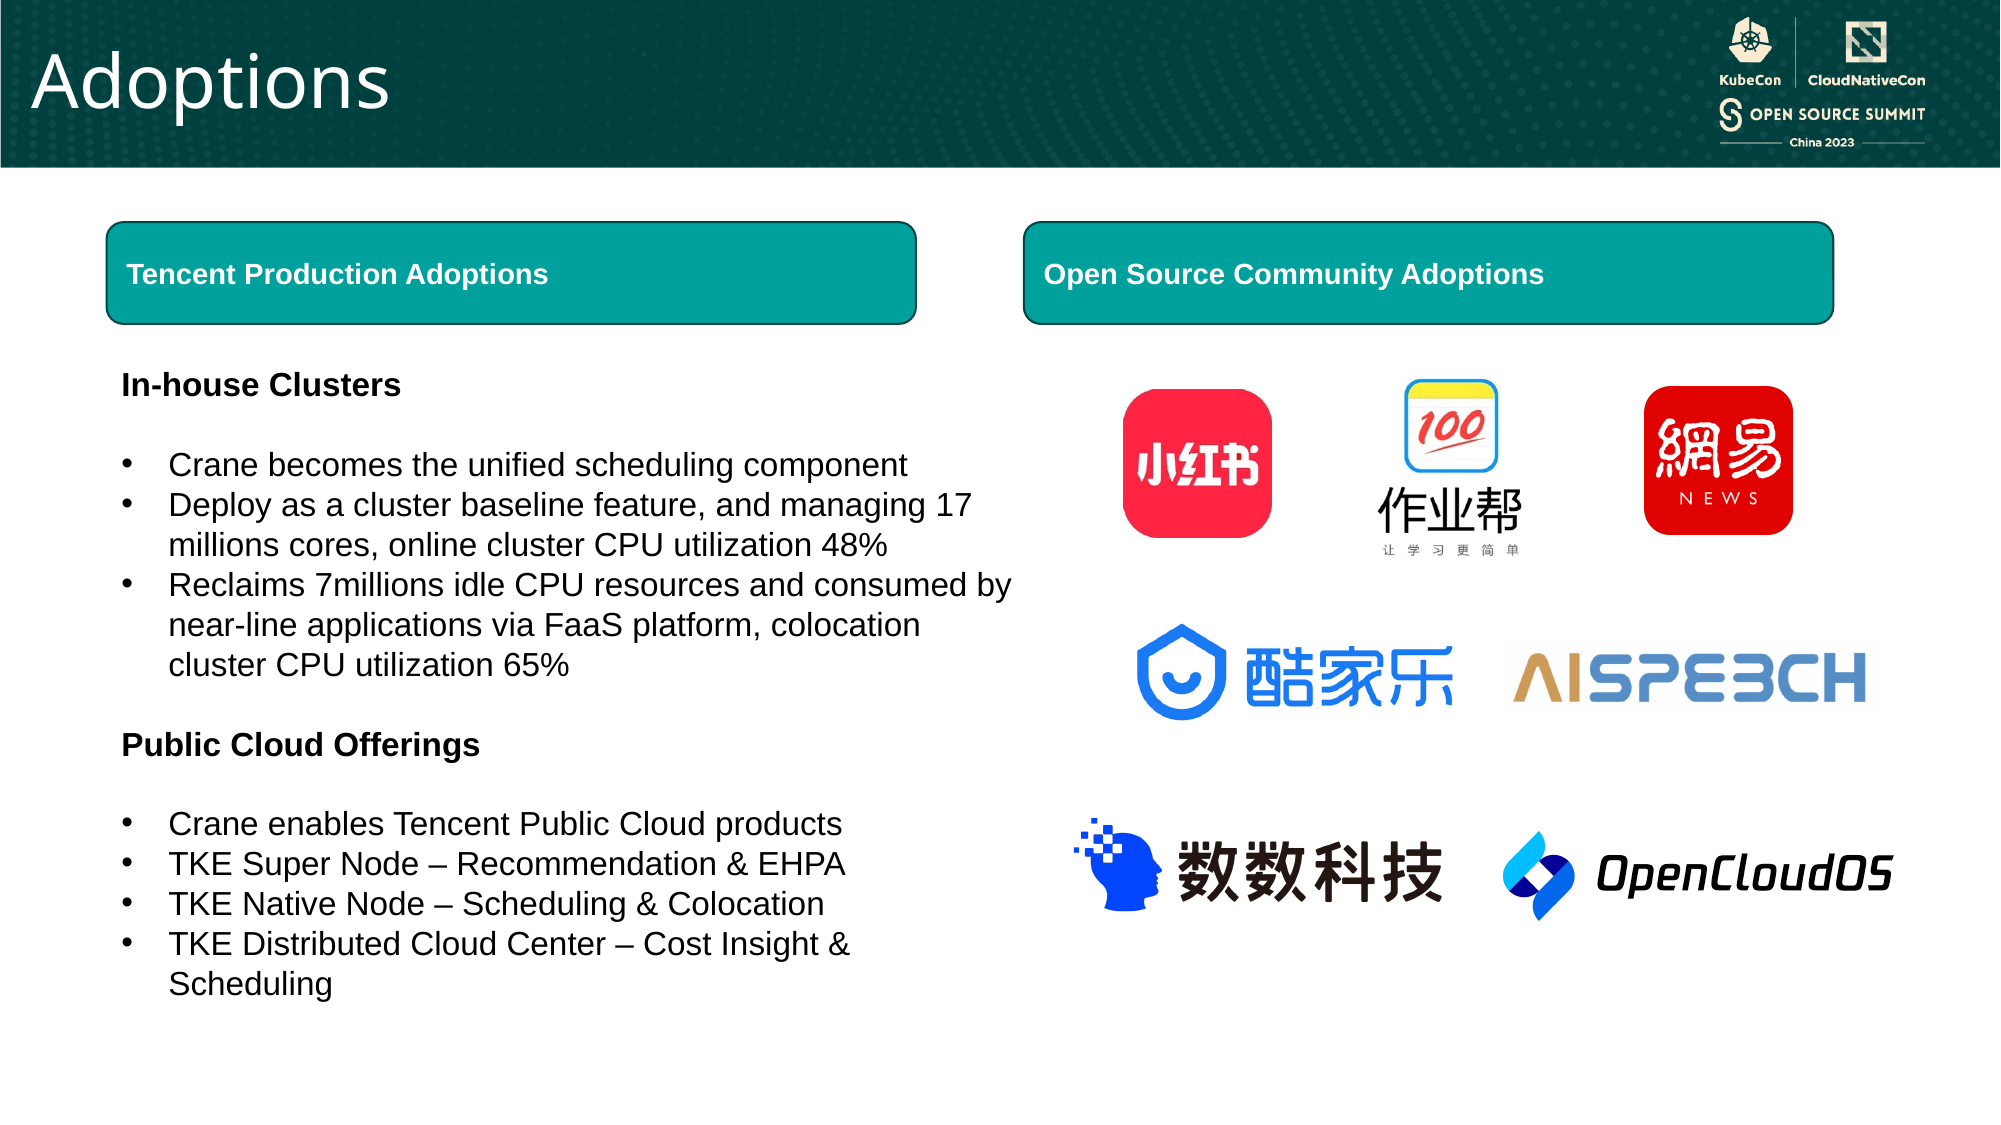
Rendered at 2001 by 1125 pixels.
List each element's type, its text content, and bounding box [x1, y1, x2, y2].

text_box Tencent Production Adoptions [105, 221, 917, 325]
text_box In-house Clusters Crane becomes the unified scheduling component Deploy as a cluster baseline feature, and managing 17 millions cores, online cluster CPU utilization 48% Reclaims 7millions idle CPU resources and consumed by near-line applications via FaaS platform, colocation cluster CPU utilization 65% Public Cloud Offerings Crane enables Tencent Public Cloud products TKE Super Node – Recommendation & EHPA TKE Native Node – Scheduling & Colocation TKE Distributed Cloud Center – Cost Insight & Scheduling [106, 356, 1036, 1050]
picture [0, 0, 2000, 1125]
text_box Open Source Community Adoptions [1022, 221, 1835, 325]
title Adoptions [16, 11, 1742, 157]
